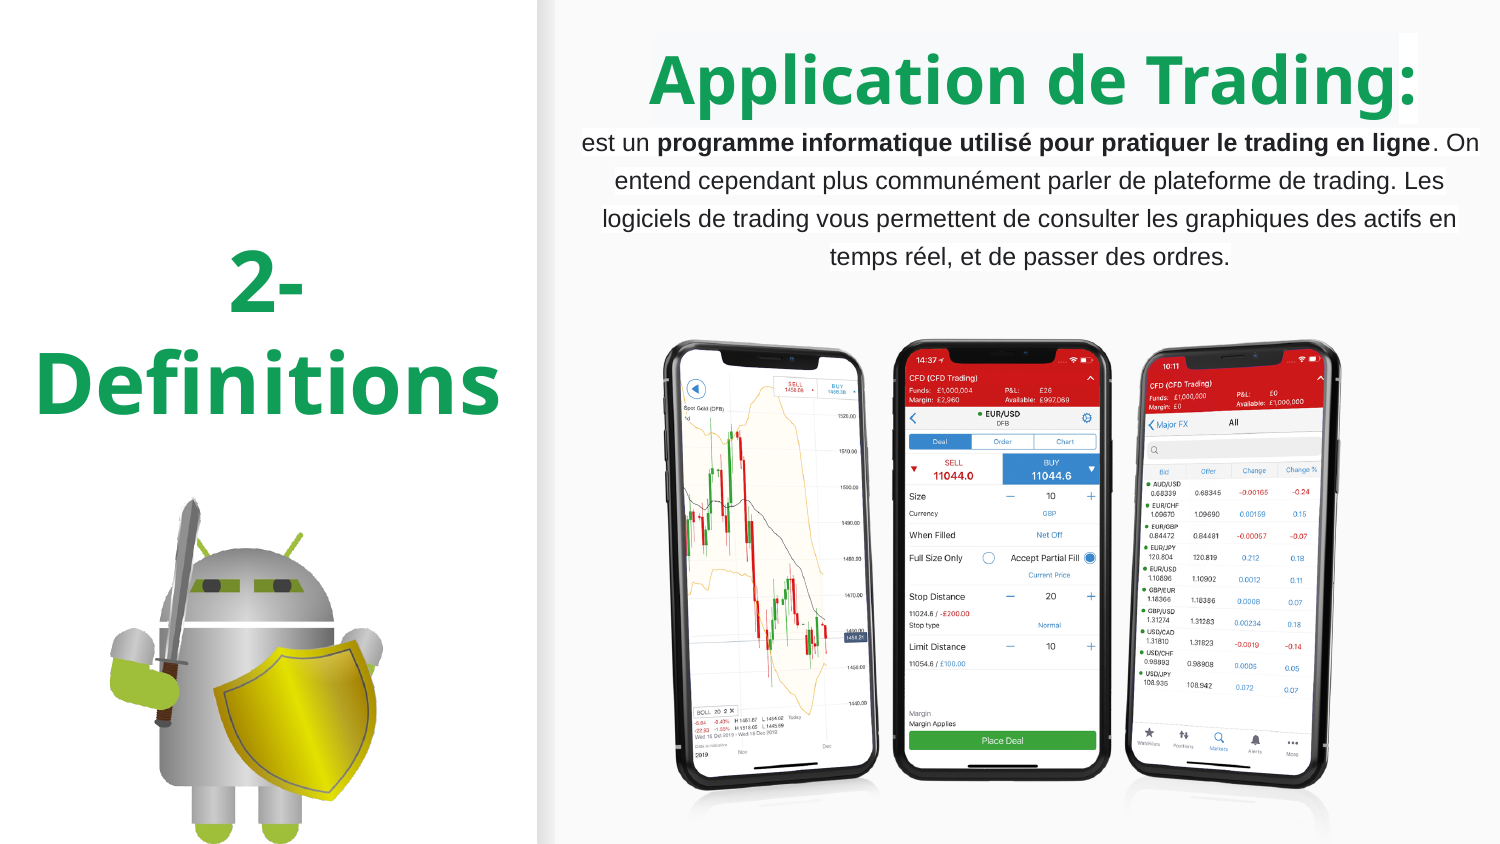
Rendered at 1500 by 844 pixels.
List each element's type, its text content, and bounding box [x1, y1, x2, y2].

text_box Application de Trading: est un programme informatique utilisé pour pratiquer le trading en ligne. On entend cependant plus communément parler de plateforme de trading. Les logiciels de trading vous permettent de consulter les graphiques des actifs en temps réel, et de passer des ordres. [564, 22, 1500, 500]
title 2-Definitions [12, 290, 522, 447]
picture [661, 338, 1342, 844]
picture [72, 496, 420, 844]
